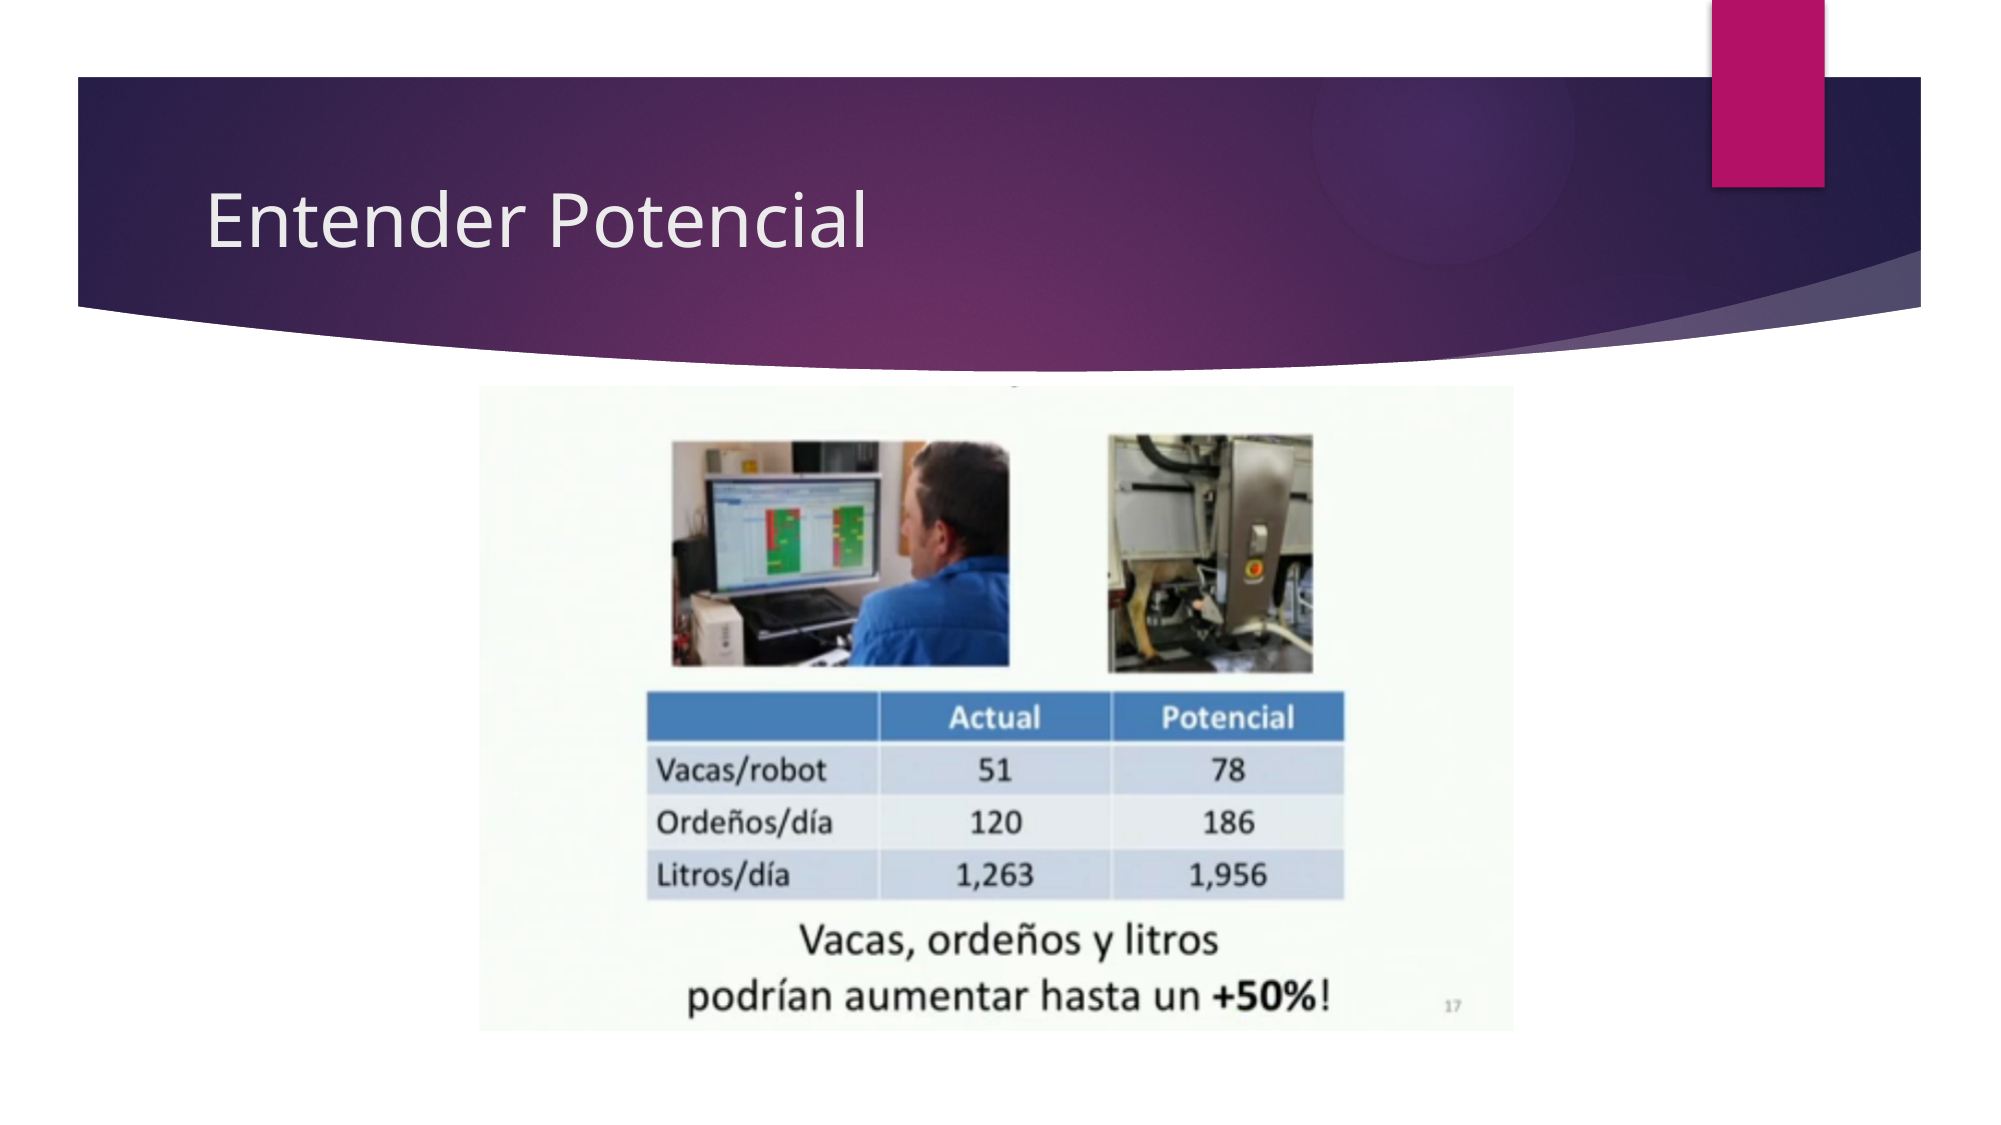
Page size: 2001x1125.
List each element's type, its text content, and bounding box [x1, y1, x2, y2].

title Entender Potencial [189, 159, 1627, 276]
picture [479, 386, 1514, 1031]
